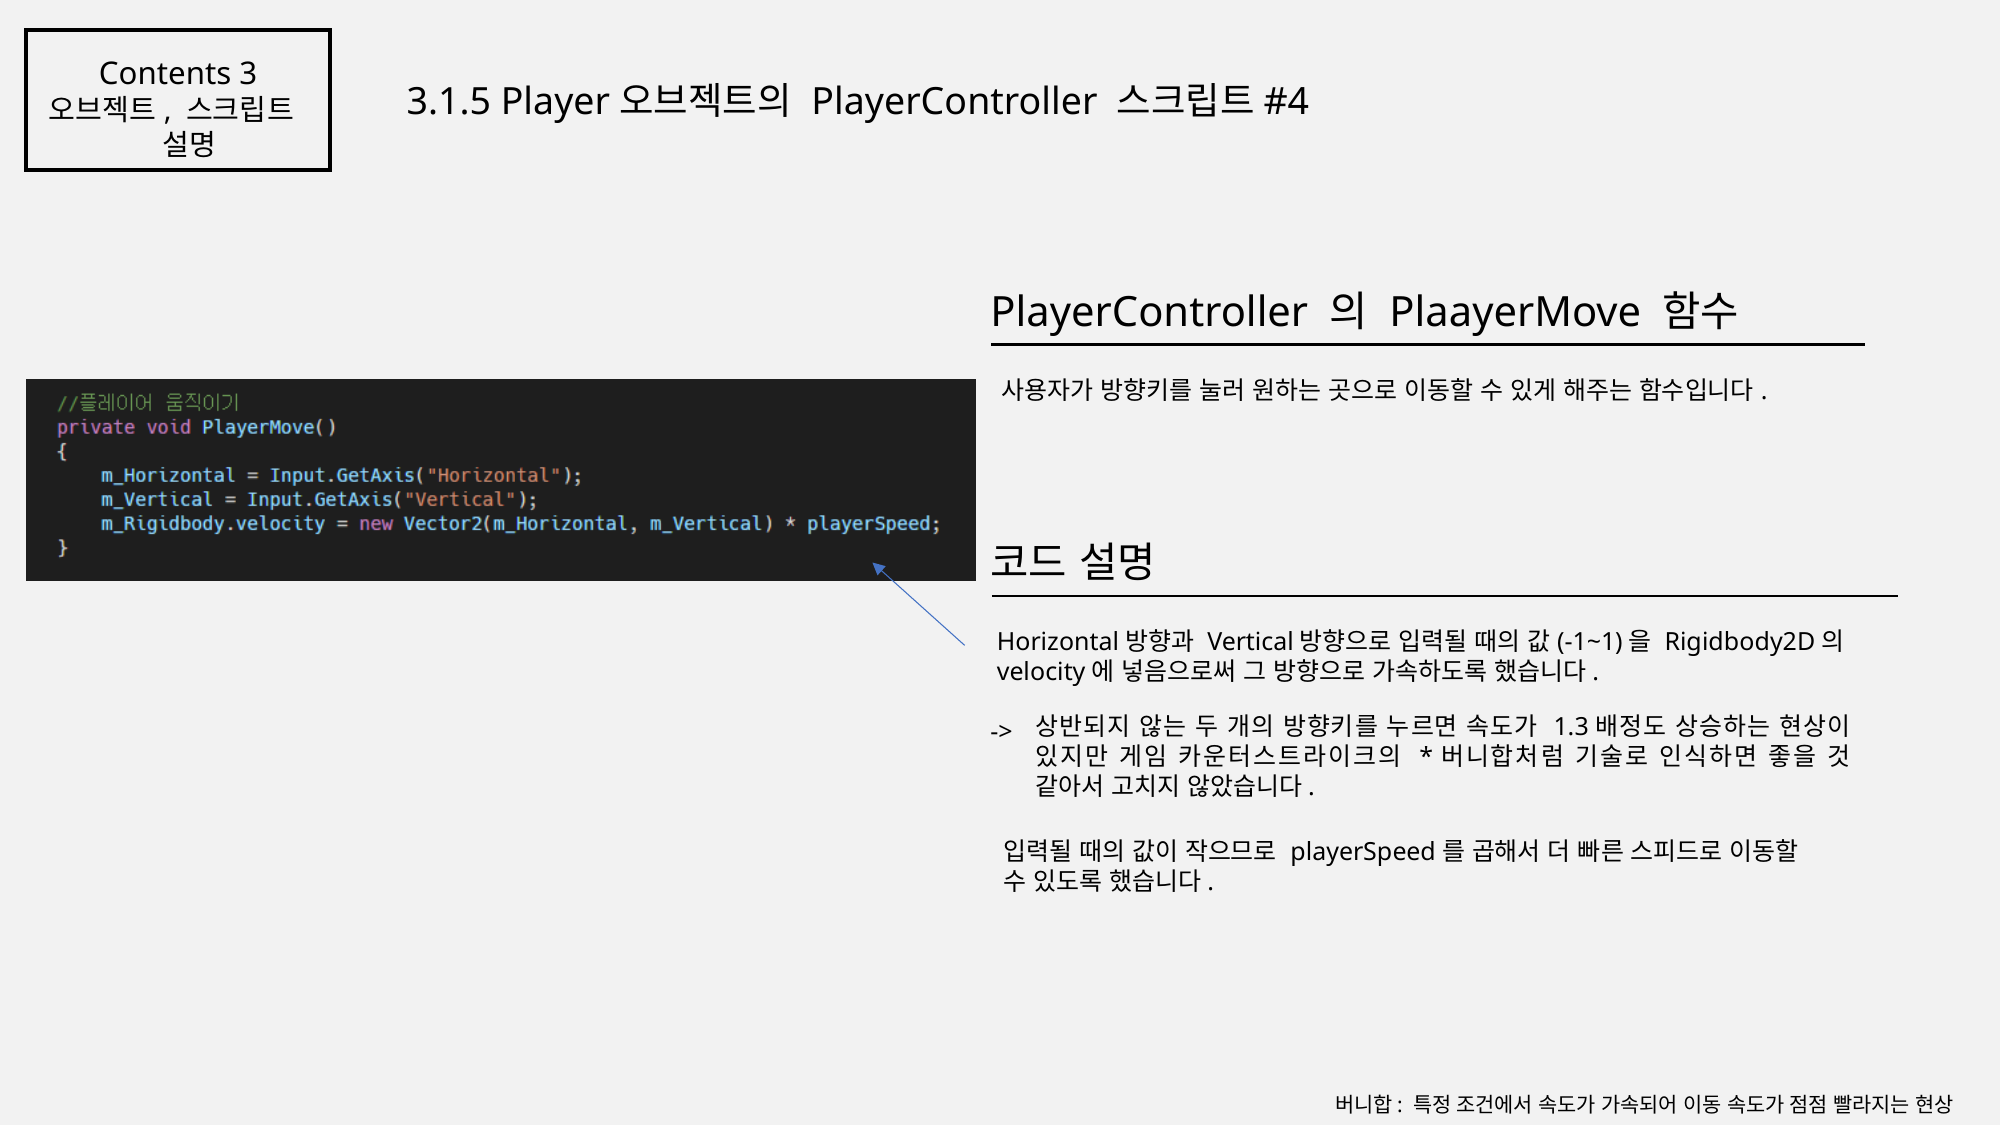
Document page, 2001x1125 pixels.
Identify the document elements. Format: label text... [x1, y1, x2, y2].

picture [26, 379, 976, 581]
text_box 버니합: 특정 조건에서 속도가 가속되어 이동 속도가 점점 빨라지는 현상 [1320, 1084, 1969, 1125]
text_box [872, 562, 965, 646]
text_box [26, 29, 330, 171]
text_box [975, 276, 1882, 413]
text_box 3.1.5 Player오브젝트의 PlayerController 스크립트#4 [391, 69, 1455, 129]
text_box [975, 528, 1915, 907]
